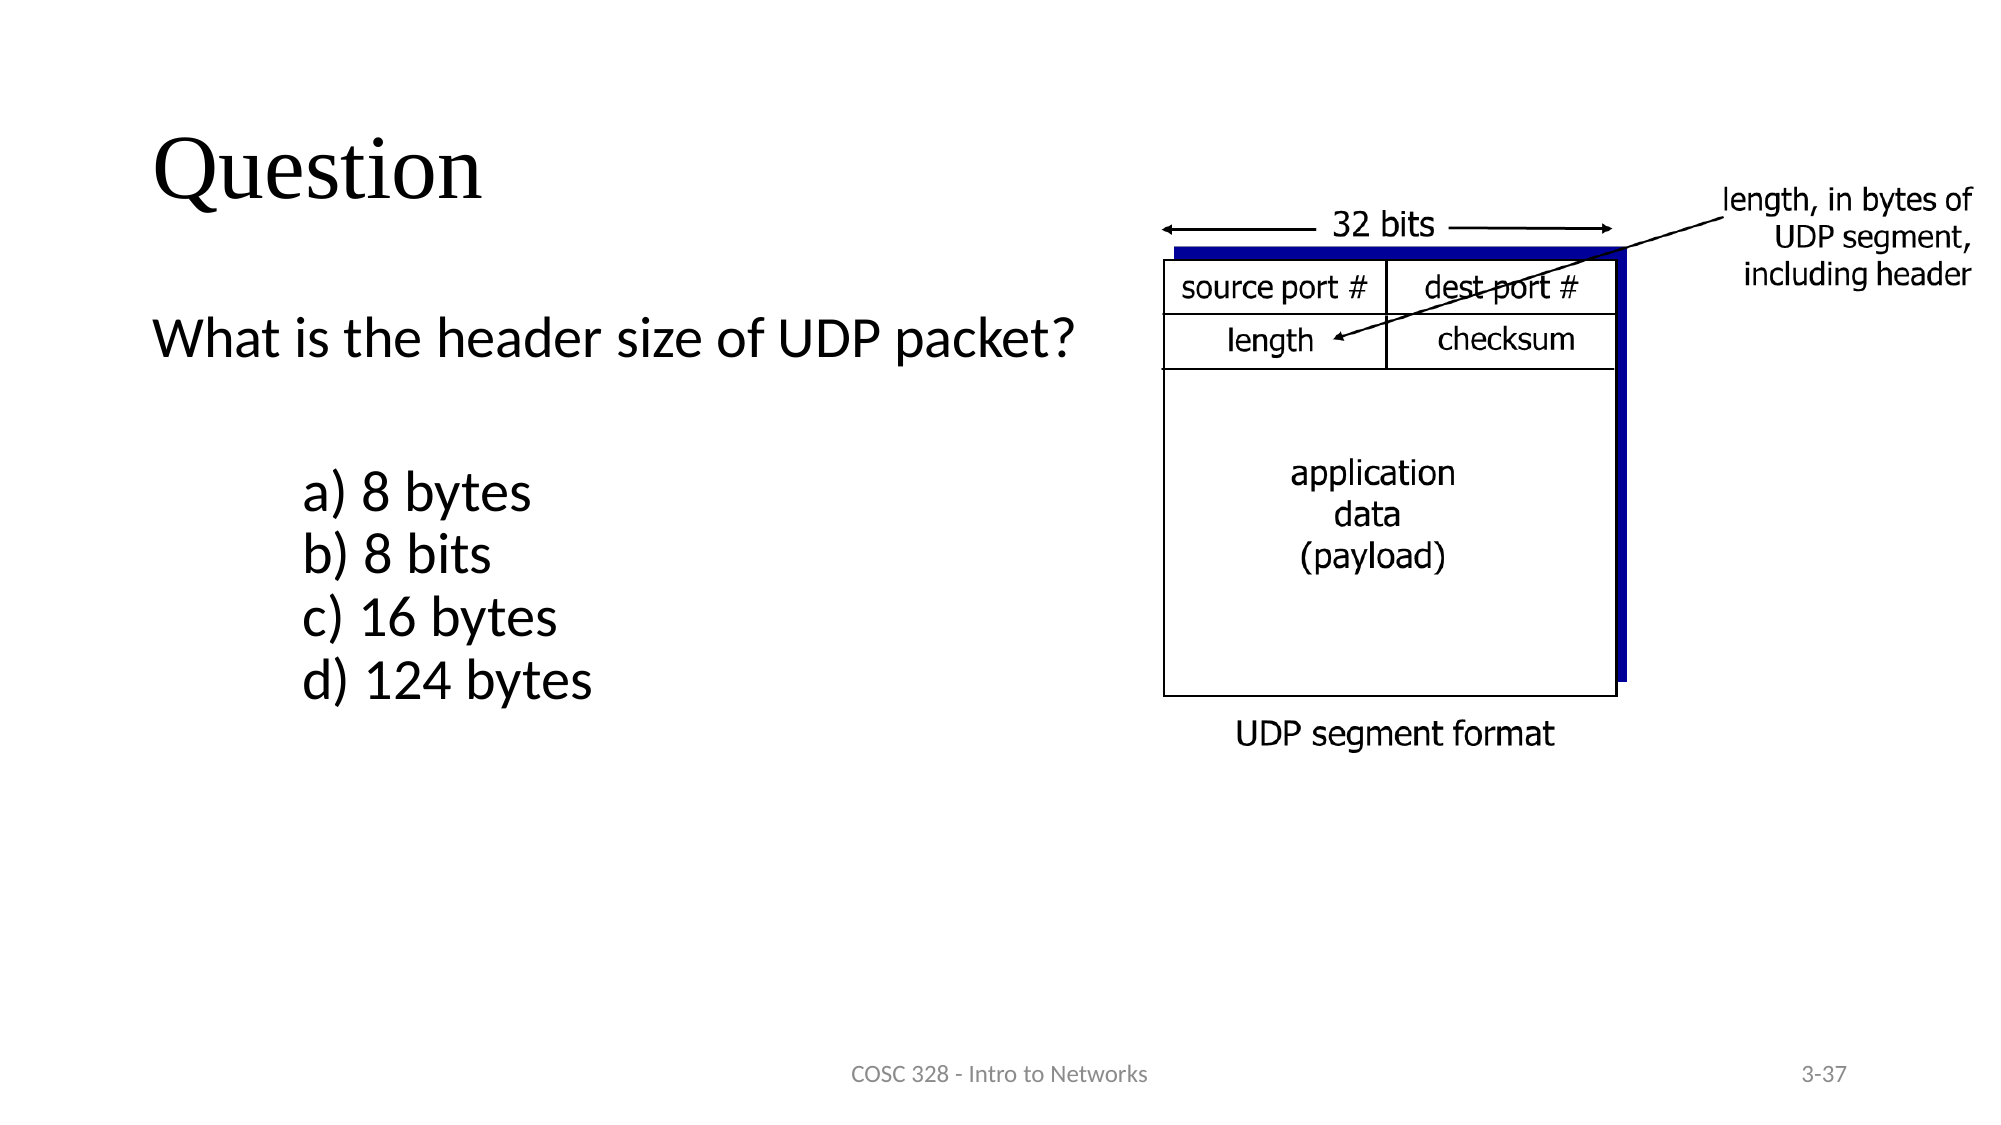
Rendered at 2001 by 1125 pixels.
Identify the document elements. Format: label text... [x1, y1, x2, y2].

footer COSC 328 - Intro to Networks [662, 1042, 1338, 1103]
picture [1150, 168, 2000, 774]
list What is the header size of UDP packet? a) 8 bytes b) 8 bits c) 16 bytes d) 124 bytes [137, 299, 1863, 1014]
slide_number 3-37 [1412, 1042, 1863, 1103]
title Question [137, 59, 1863, 278]
